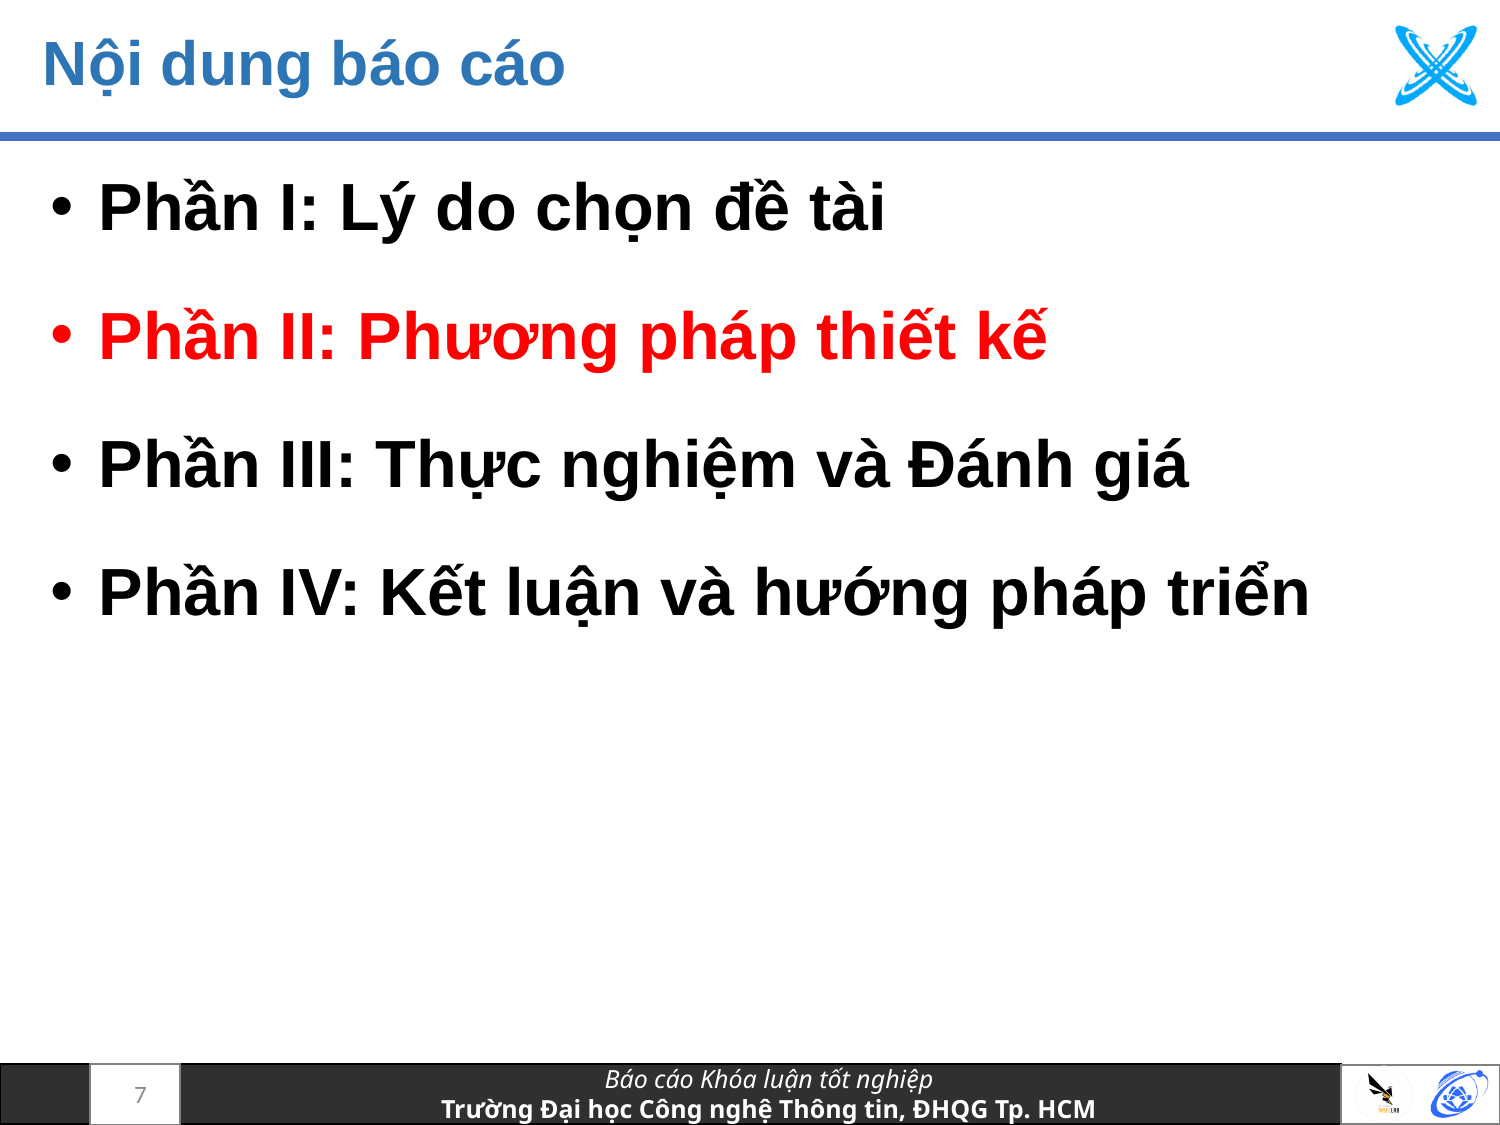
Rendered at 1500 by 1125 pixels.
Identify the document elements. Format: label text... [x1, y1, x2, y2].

picture [1352, 1062, 1416, 1125]
picture [1426, 1053, 1495, 1125]
list Phần I: Lý do chọn đề tài Phần II: Phương pháp thiết kế Phần III: Thực nghiệm và Đánh giá Phần IV: Kết luận và hướng pháp triển [35, 165, 1446, 1034]
picture [1377, 5, 1493, 125]
title Nội dung báo cáo [27, 23, 1376, 108]
slide_number 7 [95, 1063, 162, 1124]
